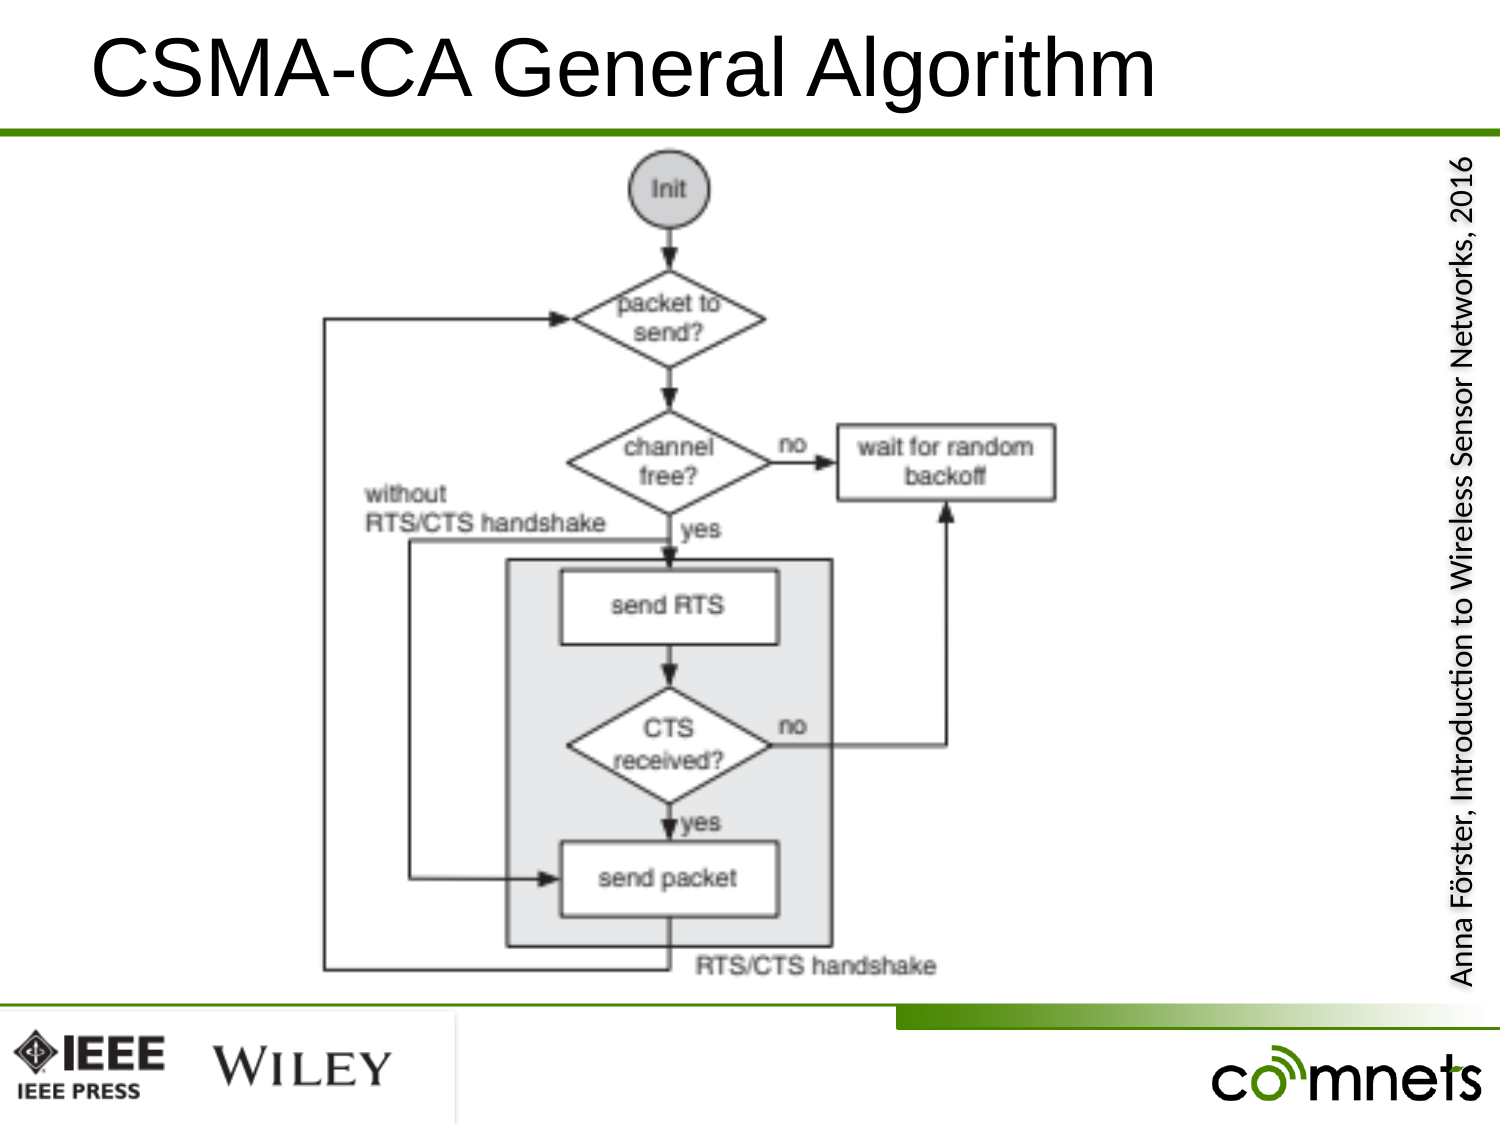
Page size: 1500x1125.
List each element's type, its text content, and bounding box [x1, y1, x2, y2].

title CSMA-CA General Algorithm [75, 0, 1425, 126]
picture [0, 0, 1500, 1125]
